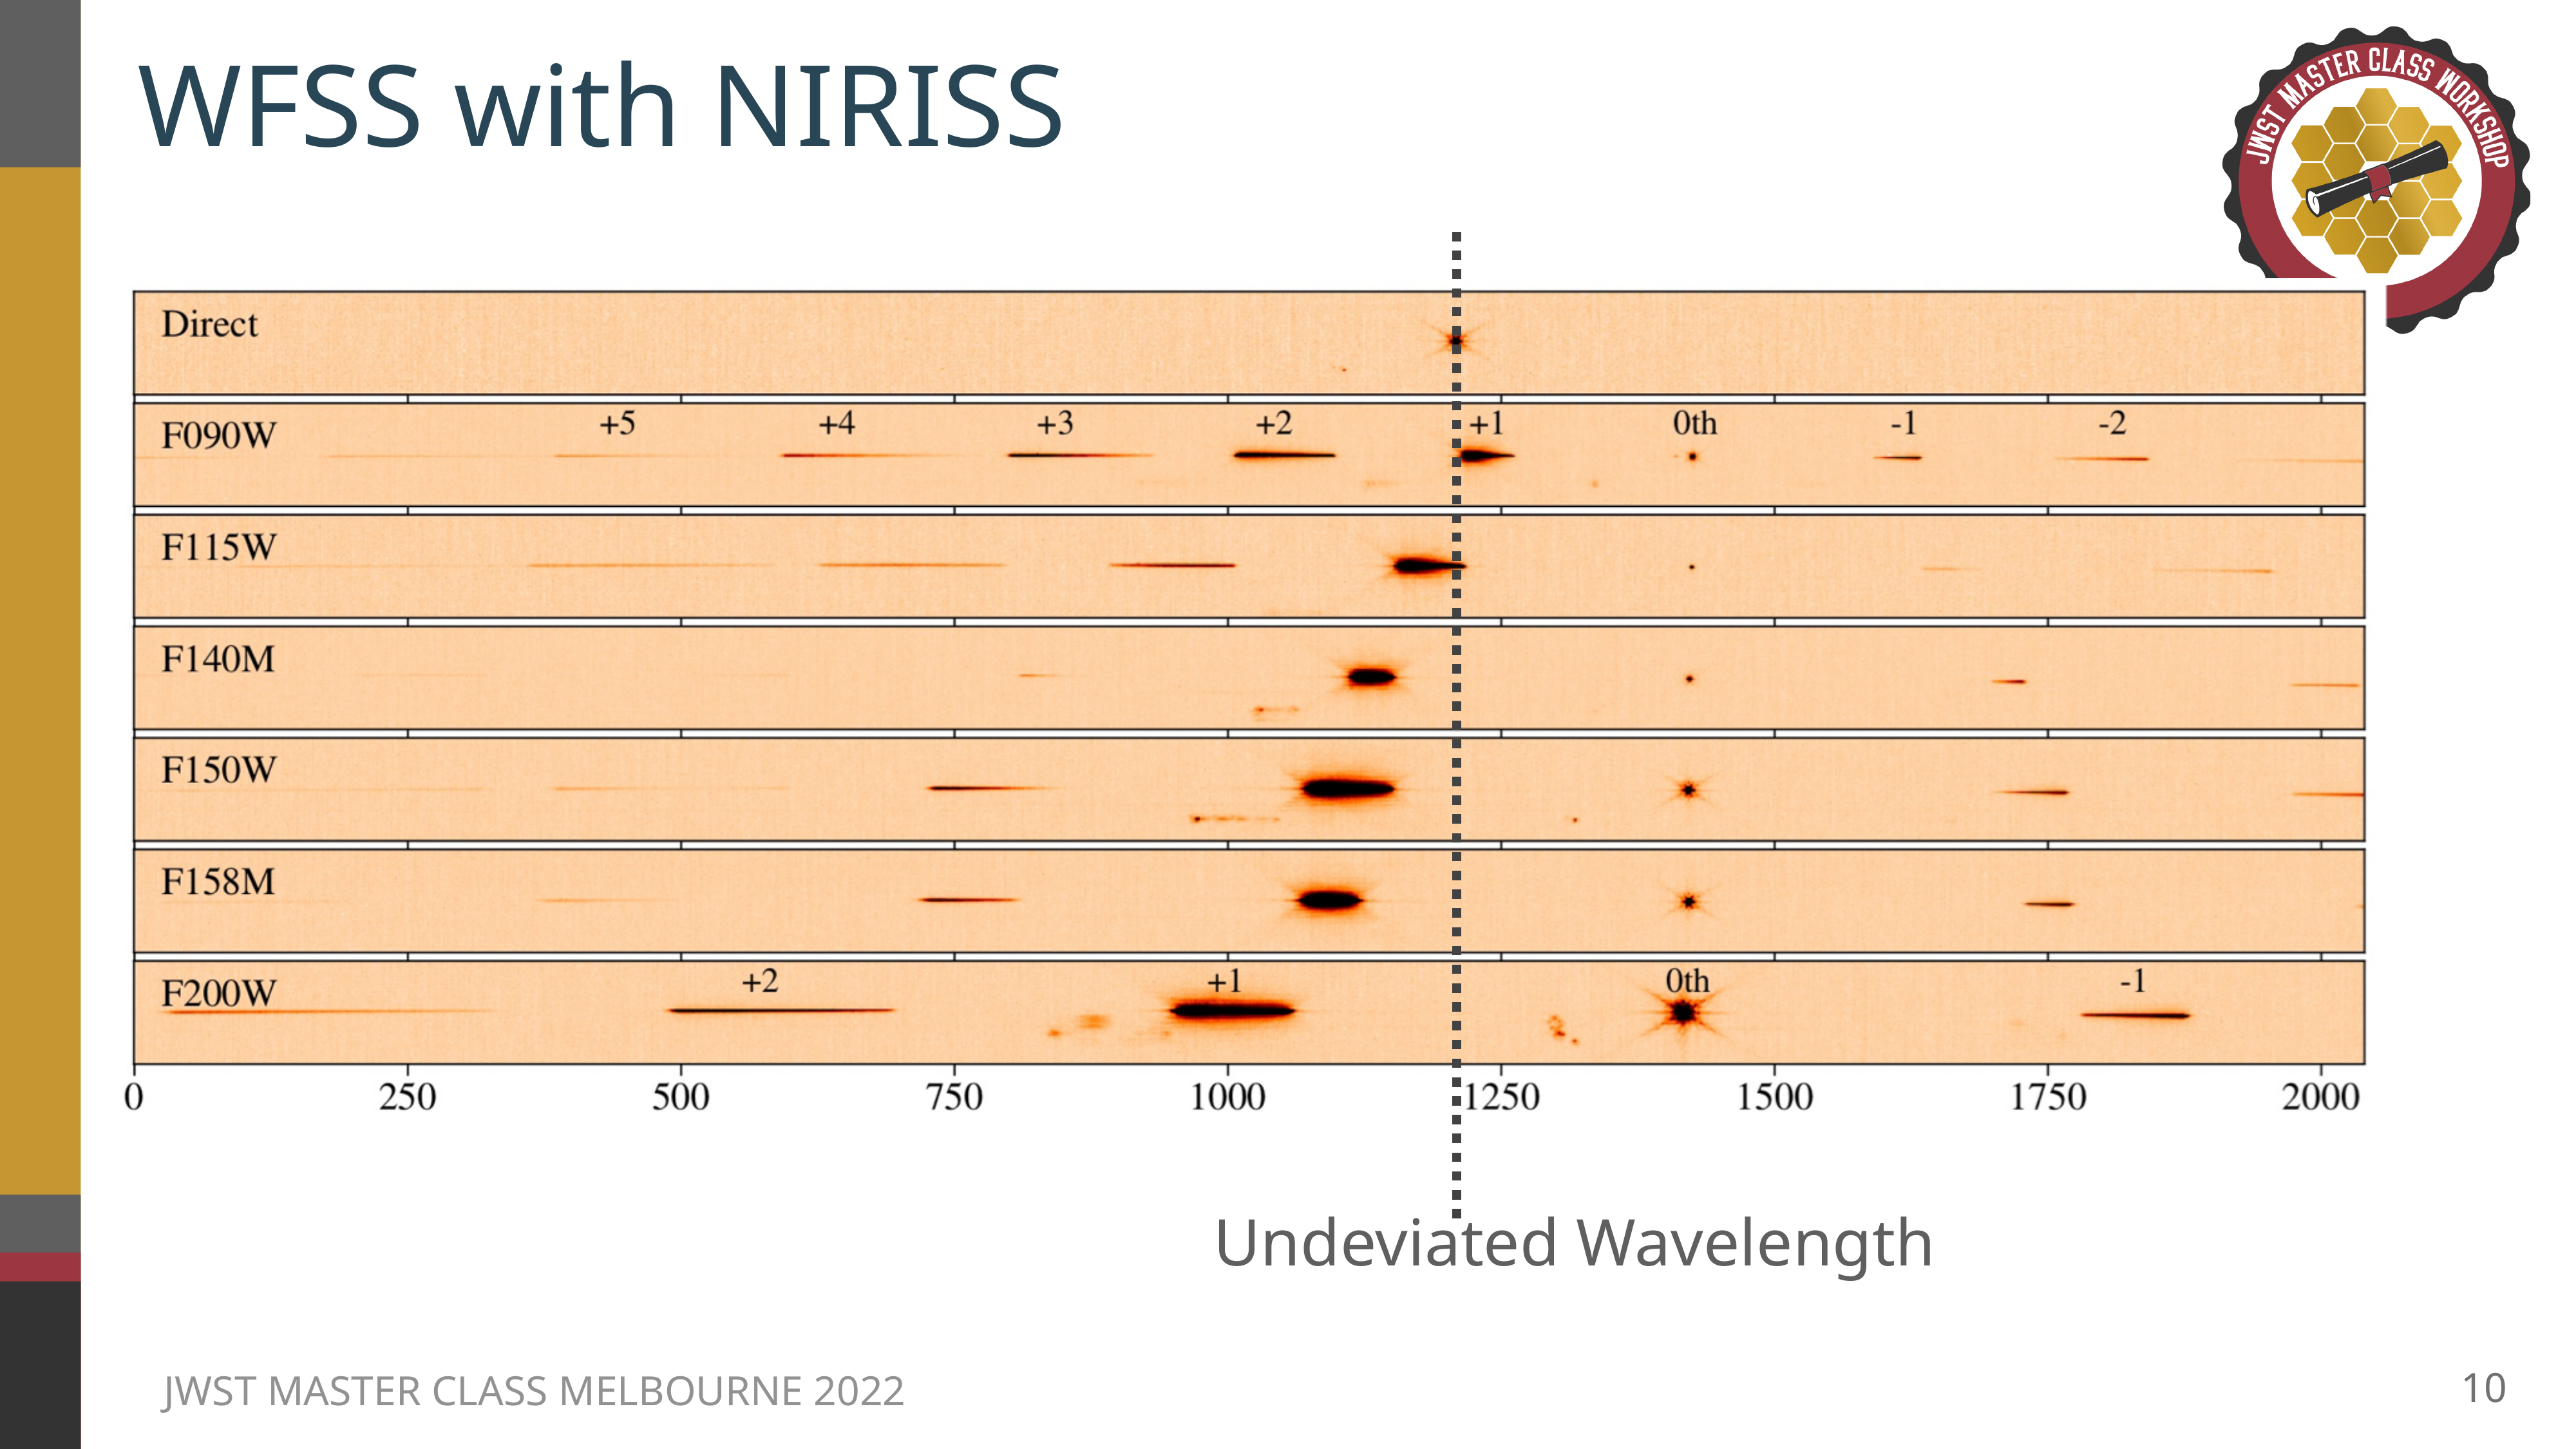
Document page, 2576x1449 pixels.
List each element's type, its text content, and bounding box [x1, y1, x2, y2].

slide_number 10 [2454, 1356, 2515, 1423]
picture [112, 26, 2531, 1124]
title WFSS with NIRISS [131, 17, 2172, 186]
text_box Undeviated Wavelength [1208, 1196, 1942, 1284]
